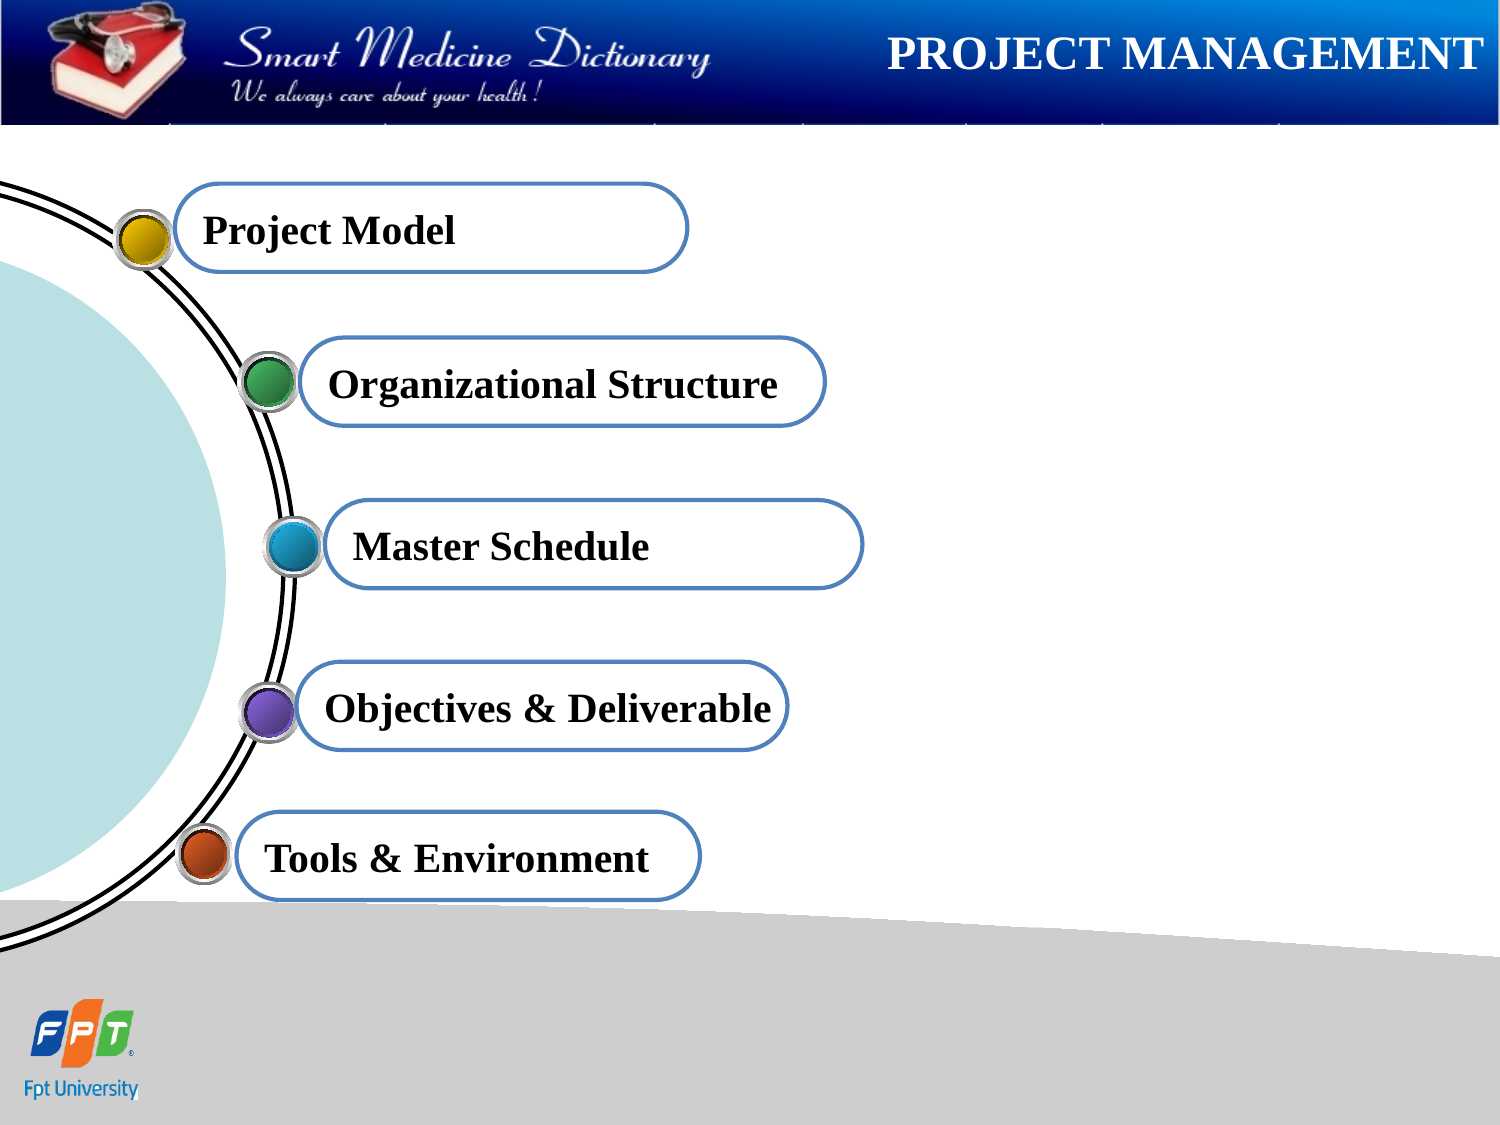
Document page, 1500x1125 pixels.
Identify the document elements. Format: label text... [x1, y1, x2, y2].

text_box [252, 421, 294, 513]
text_box [0, 261, 226, 861]
picture [0, 862, 1500, 1125]
text_box [151, 278, 235, 378]
text_box [264, 587, 297, 679]
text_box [237, 681, 301, 745]
text_box [185, 750, 252, 821]
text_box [112, 208, 176, 272]
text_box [237, 350, 301, 414]
text_box Tools & Environment [238, 809, 703, 860]
text_box Master Schedule [329, 497, 865, 591]
text_box Project Model [176, 181, 690, 274]
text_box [262, 515, 326, 579]
text_box [145, 838, 169, 860]
text_box [0, 180, 107, 245]
picture [0, 0, 1500, 126]
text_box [174, 822, 234, 886]
text_box Objectives & Deliverable [301, 659, 790, 753]
text_box Organizational Structure [304, 335, 828, 428]
